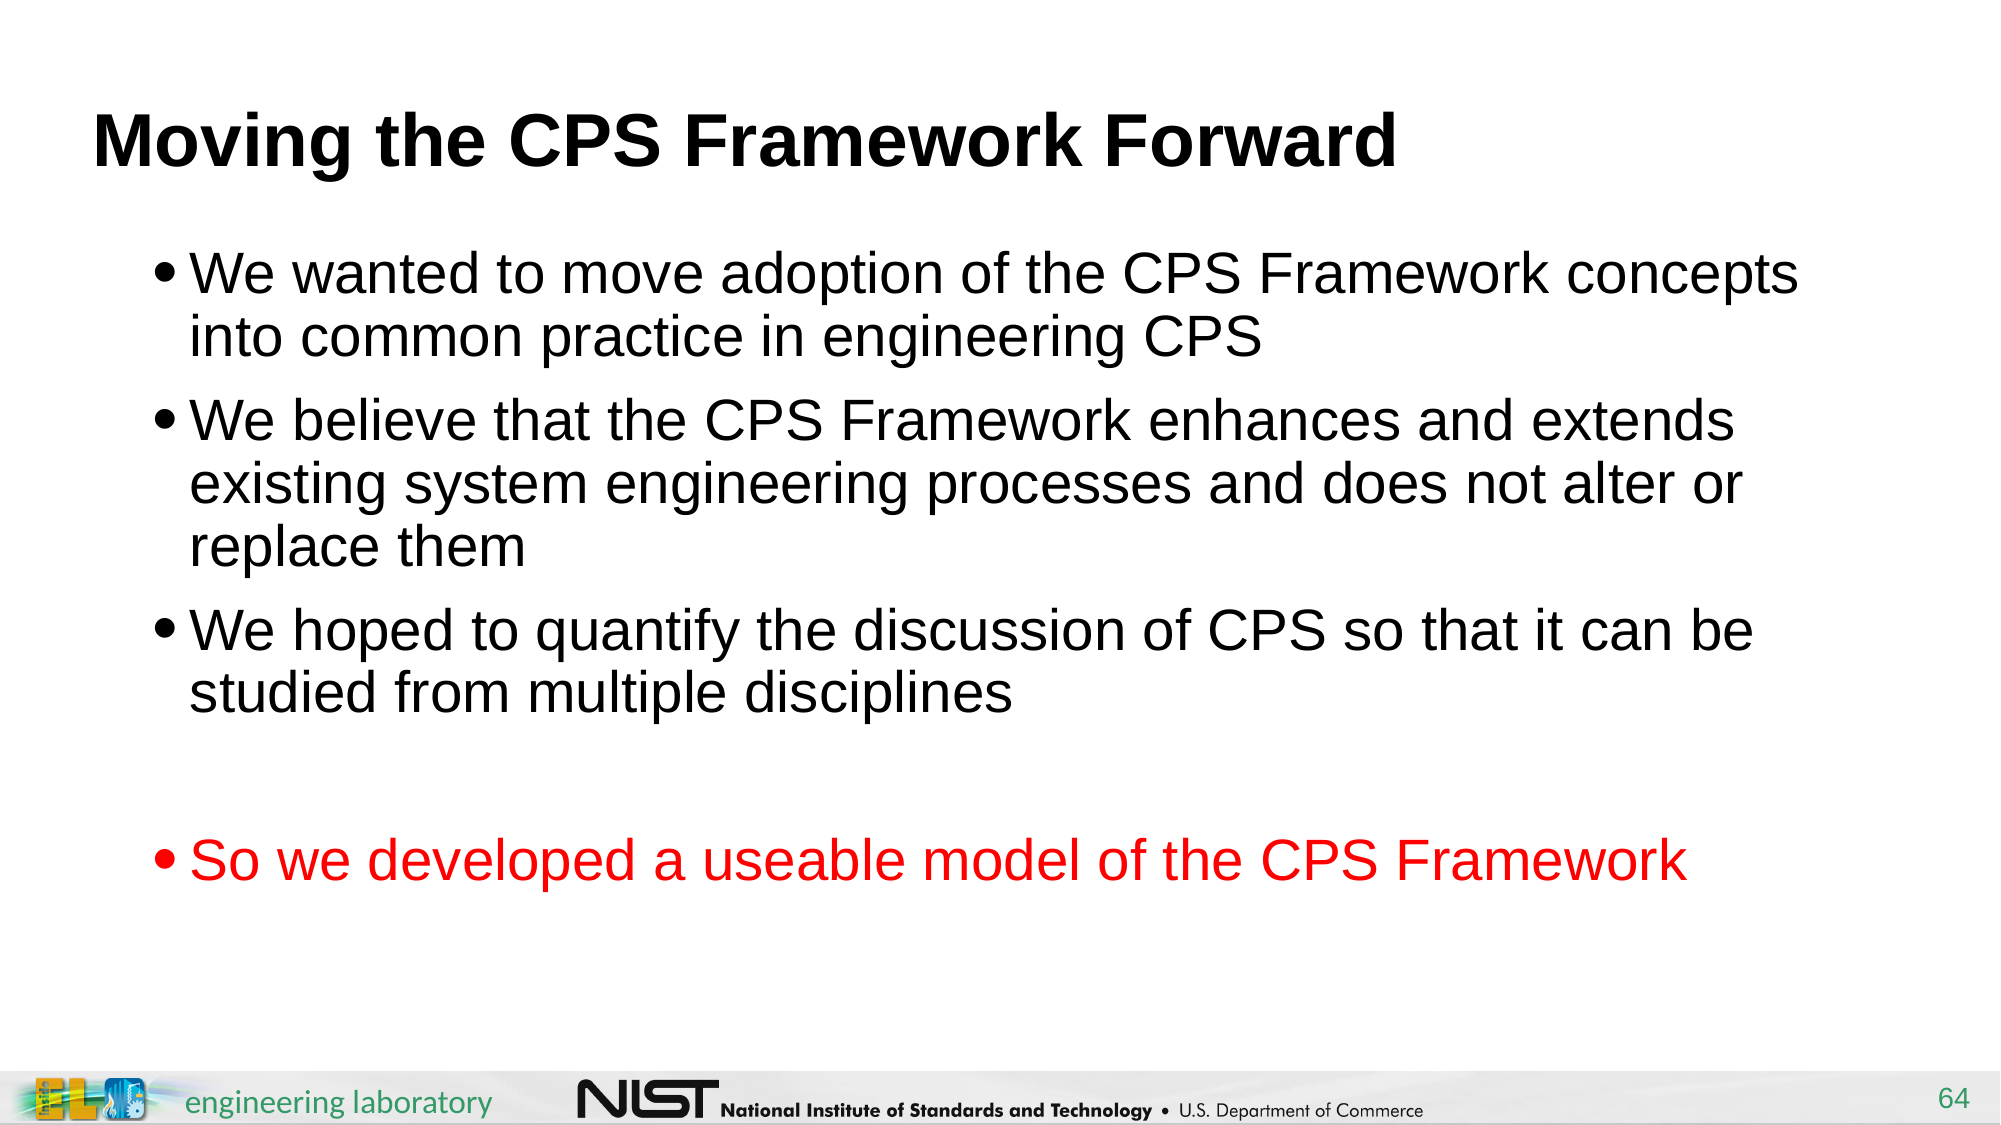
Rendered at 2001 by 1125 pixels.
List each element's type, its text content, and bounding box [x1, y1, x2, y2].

list We wanted to move adoption of the CPS Framework concepts into common practice in engineering CPS We believe that the CPS Framework enhances and extends existing system engineering processes and does not alter or replace them We hoped to quantify the discussion of CPS so that it can be studied from multiple disciplines So we developed a useable model of the CPS Framework [137, 235, 1863, 934]
slide_number 64 [1876, 1077, 1971, 1116]
picture [572, 1077, 1428, 1123]
title Moving the CPS Framework Forward [77, 71, 1803, 213]
picture [11, 1075, 237, 1121]
